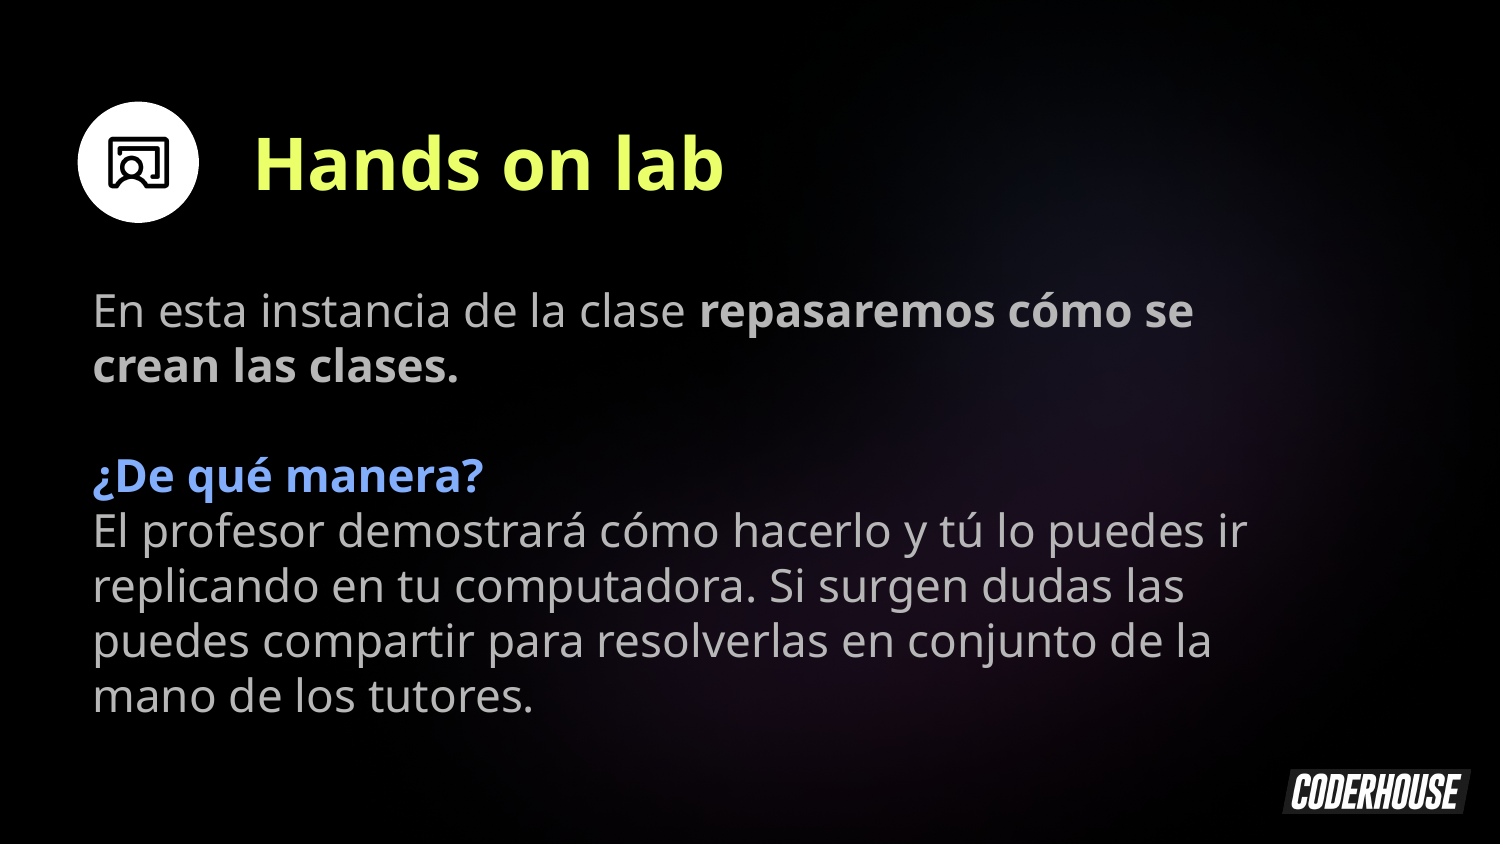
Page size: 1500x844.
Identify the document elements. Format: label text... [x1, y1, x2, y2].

text_box Hands on lab [237, 112, 1414, 222]
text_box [77, 101, 200, 224]
picture [0, 0, 1500, 844]
text_box En esta instancia de la clase repasaremos cómo se crean las clases. ¿De qué manera? El profesor demostrará cómo hacerlo y tú lo puedes ir replicando en tu computadora. Si surgen dudas las puedes compartir para resolverlas en conjunto de la mano de los tutores. [77, 266, 1341, 737]
